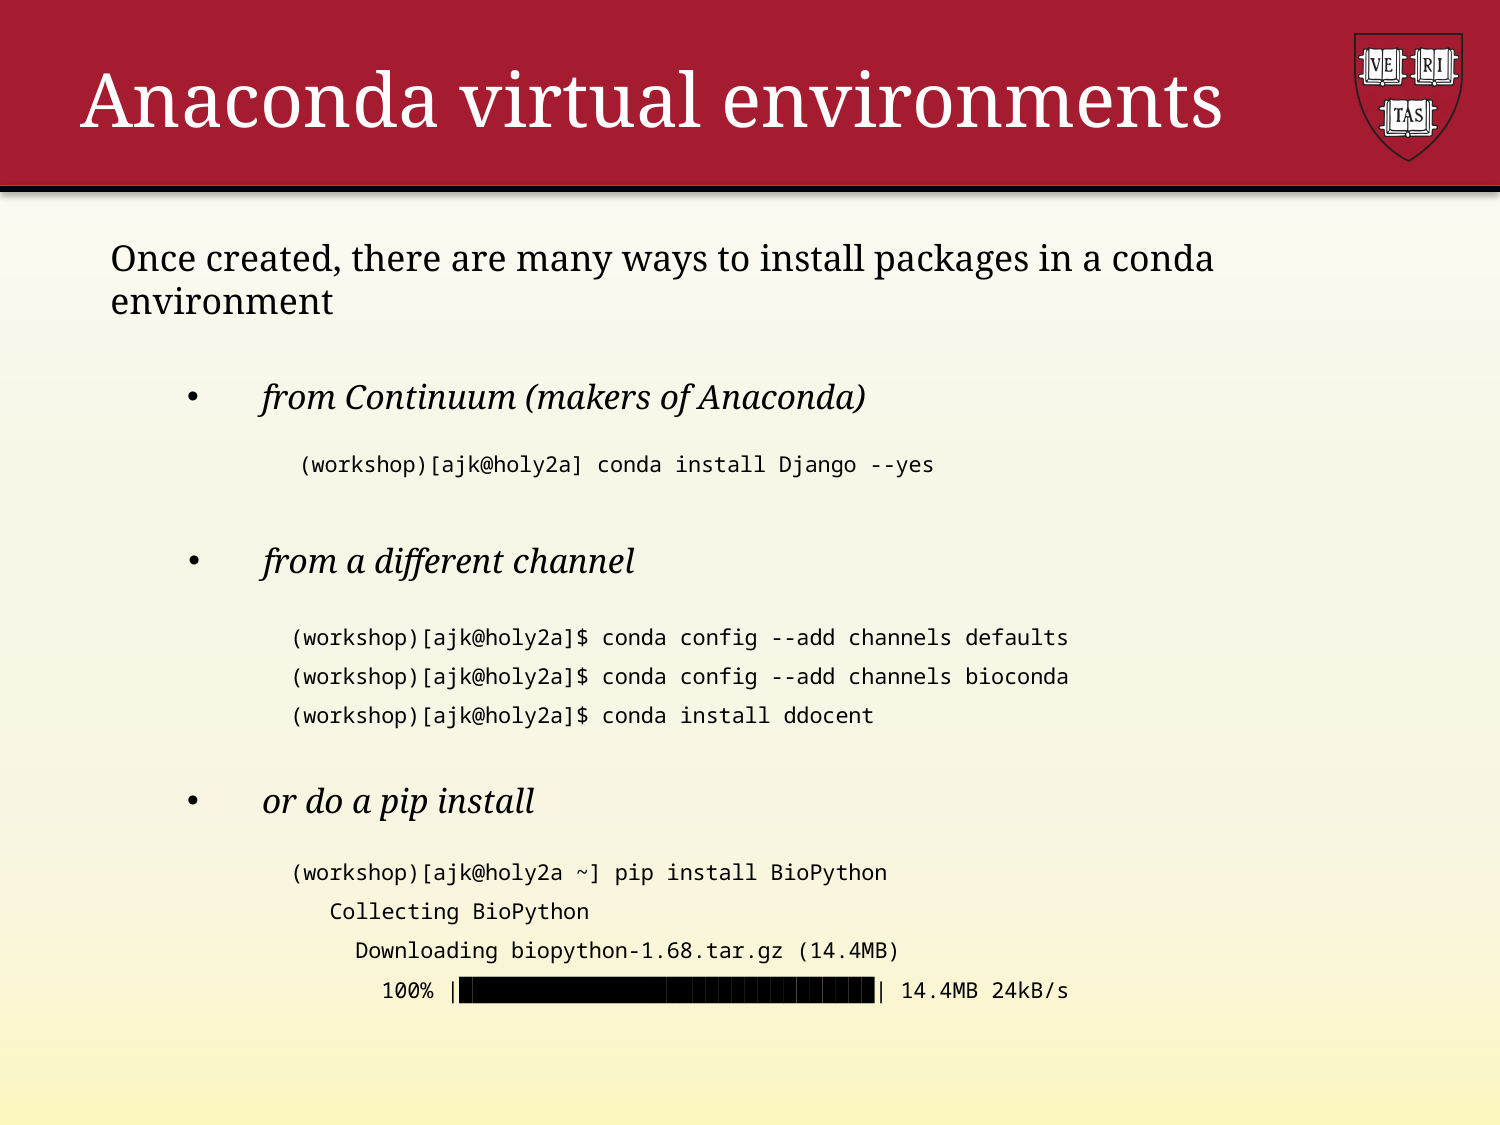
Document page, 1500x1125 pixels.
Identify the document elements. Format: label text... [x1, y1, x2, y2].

text_box (workshop)[ajk@holy2a]$ conda config --add channels defaults (workshop)[ajk@holy2a]$ conda config --add channels bioconda (workshop)[ajk@holy2a]$ conda install ddocent [275, 602, 1086, 736]
picture [0, 192, 1500, 1125]
list Once created, there are many ways to install packages in a conda environment [95, 228, 1393, 330]
picture [0, 0, 1500, 186]
text_box (workshop)[ajk@holy2a] conda install Django --yes [284, 439, 951, 485]
text_box or do a pip install [97, 772, 978, 843]
text_box from Continuum (makers of Anaconda) [97, 368, 978, 439]
text_box (workshop)[ajk@holy2a ~] pip install BioPython Collecting BioPython Downloading biopython-1.68.tar.gz (14.4MB) 100% |████████████████████████████████| 14.4MB 24kB/s [262, 837, 1099, 1011]
title Anaconda virtual environments [65, 4, 1416, 192]
text_box from a different channel [98, 532, 979, 603]
